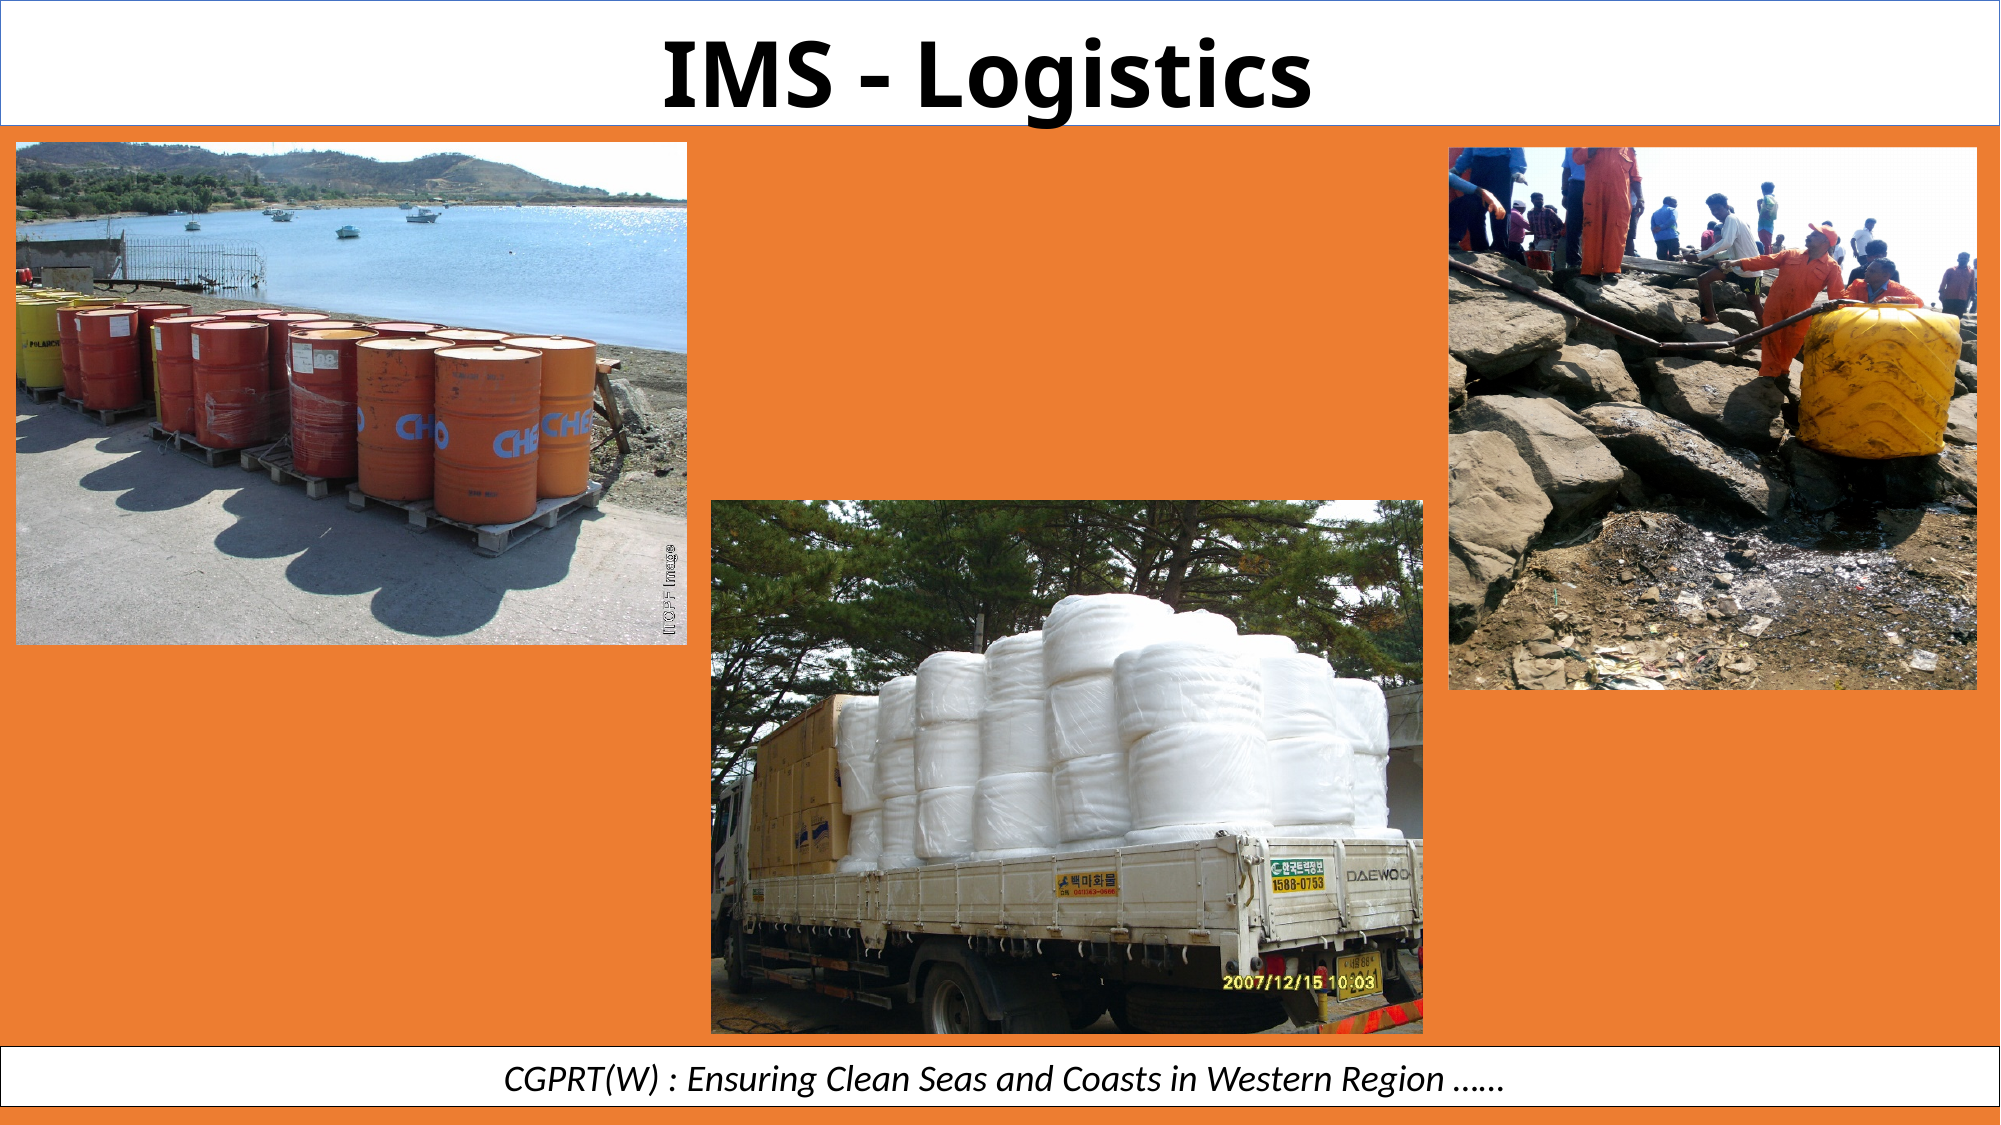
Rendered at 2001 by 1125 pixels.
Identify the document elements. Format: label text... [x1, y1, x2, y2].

picture [711, 500, 1423, 1035]
text_box [0, 0, 2000, 126]
picture [16, 142, 687, 645]
text_box IMS  Logistics [313, 21, 1664, 114]
text_box CGPRT(W) : Ensuring Clean Seas and Coasts in Western Region …… [0, 1046, 2000, 1107]
picture [1441, 148, 1984, 690]
